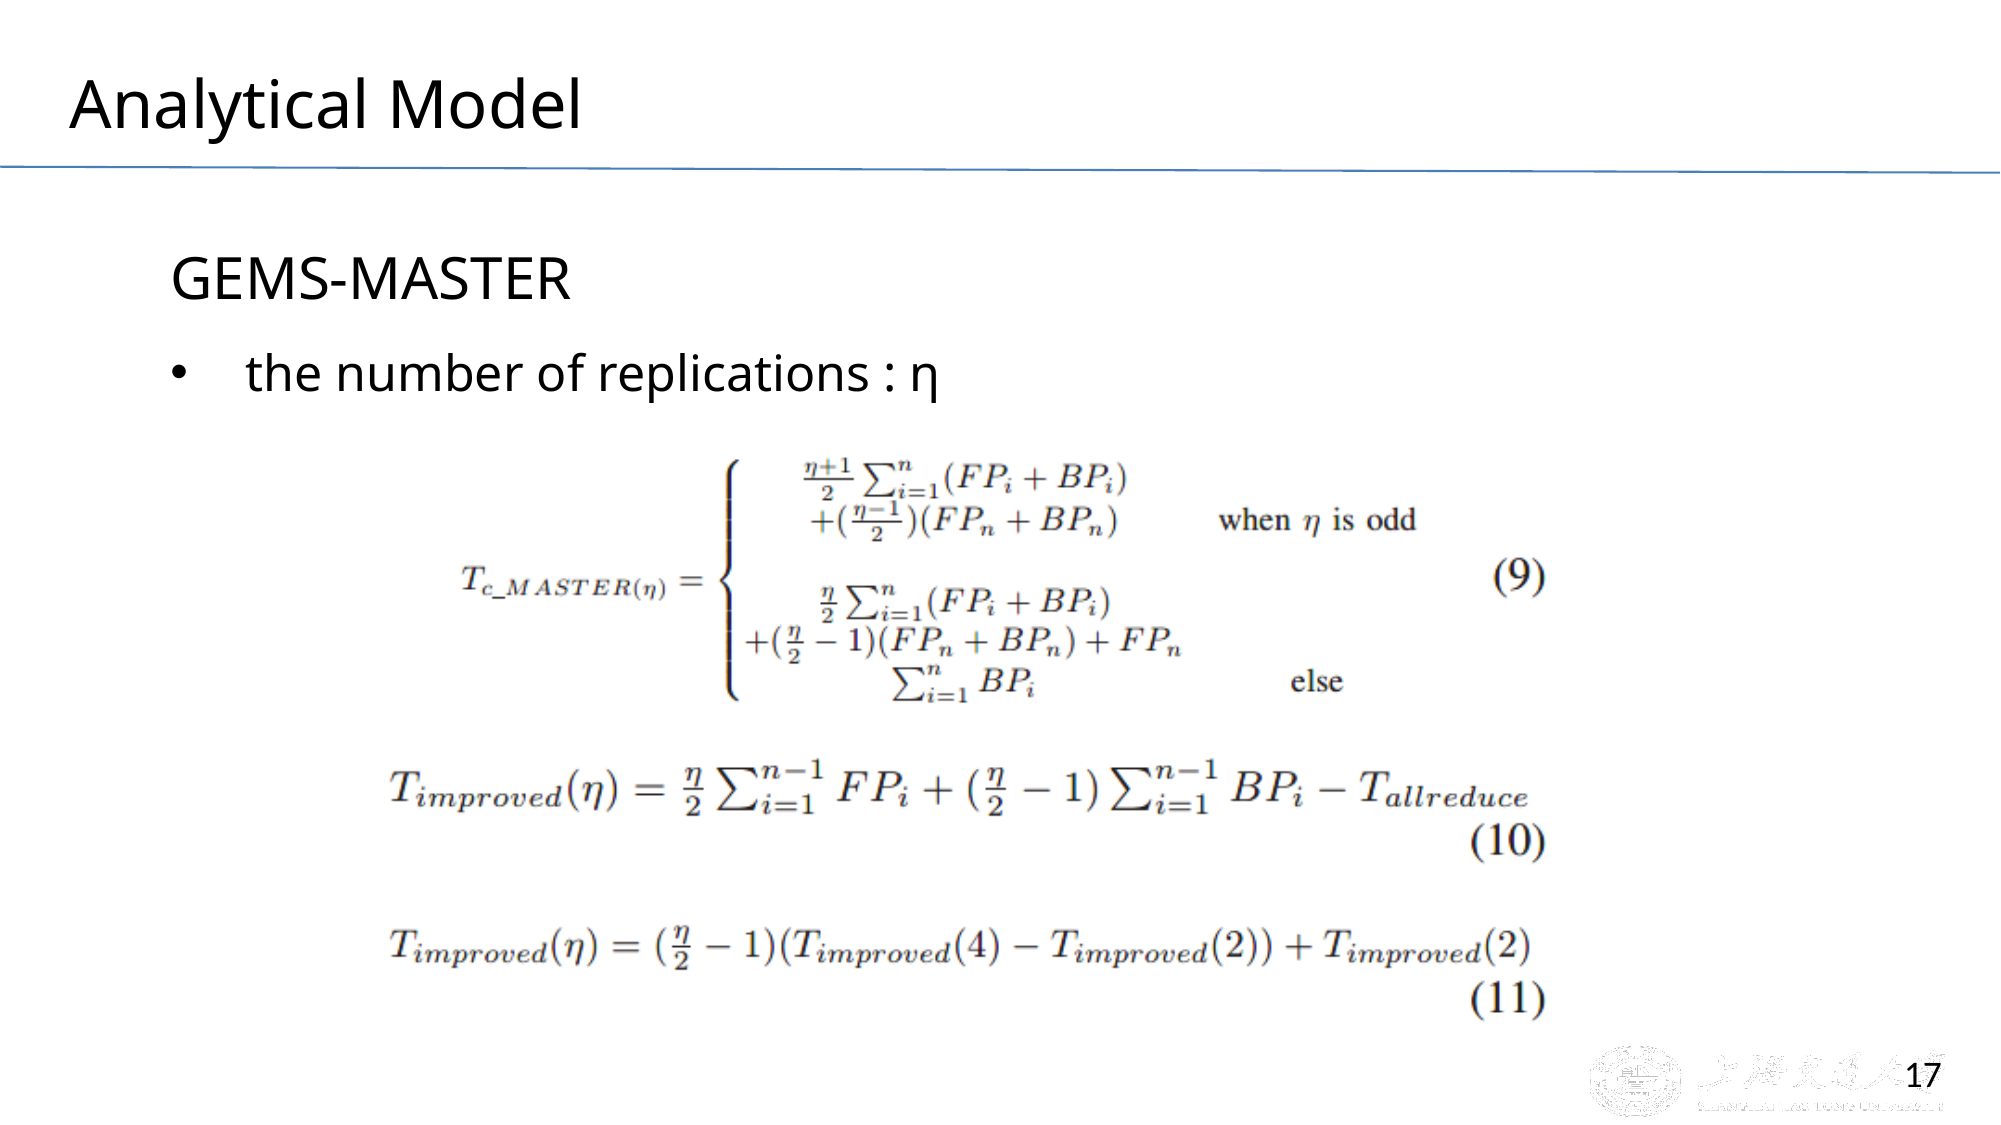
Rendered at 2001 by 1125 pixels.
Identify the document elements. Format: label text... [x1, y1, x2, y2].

text_box GEMS-MASTER the number of replications : η [155, 199, 1727, 409]
slide_number 17 [1490, 1042, 1957, 1103]
text_box Analytical Model [55, 54, 1497, 173]
picture [1588, 1103, 1945, 1117]
picture [385, 420, 1574, 1024]
